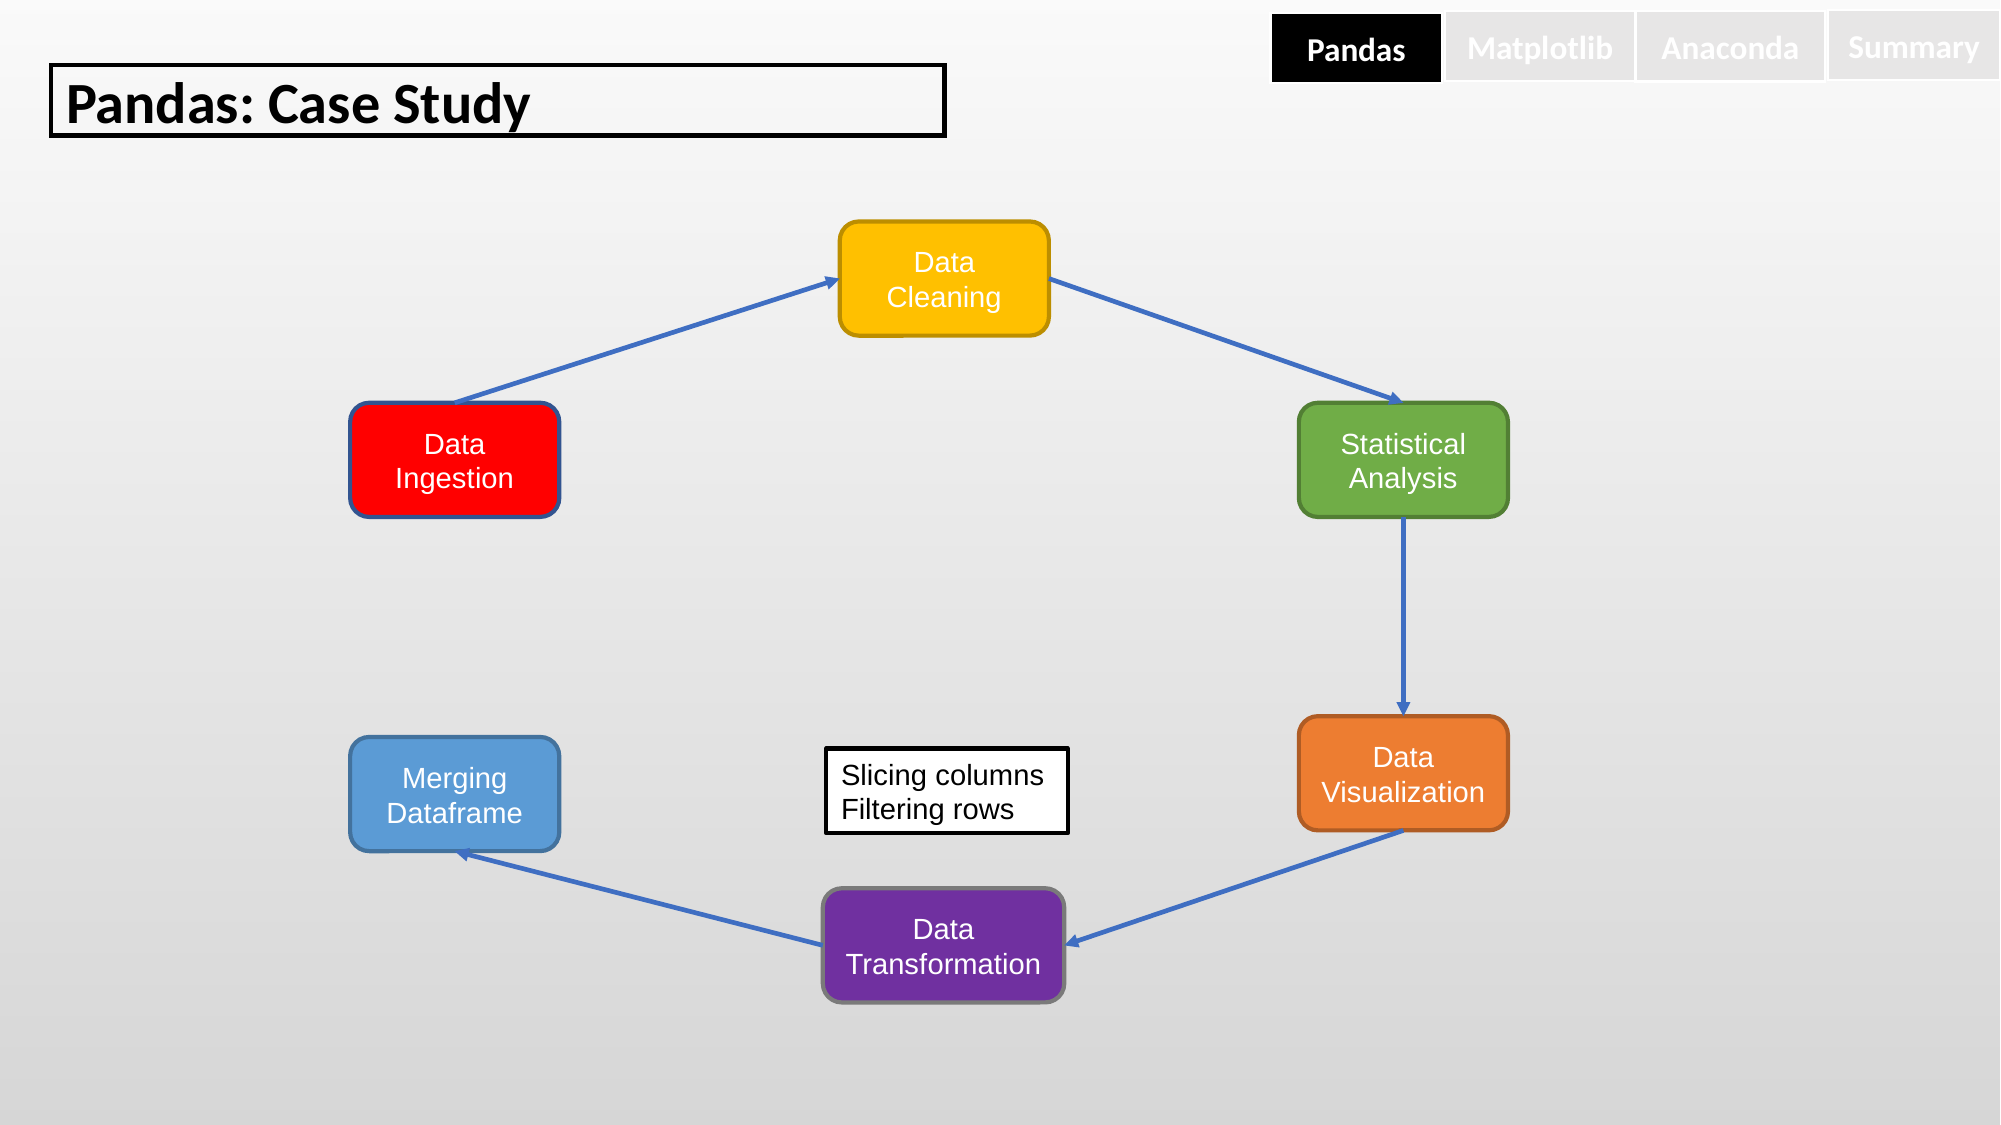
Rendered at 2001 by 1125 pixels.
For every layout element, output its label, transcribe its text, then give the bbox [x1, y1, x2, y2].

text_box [1048, 278, 1404, 404]
text_box Slicing columns Filtering rows [824, 746, 1070, 835]
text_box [1064, 830, 1404, 946]
text_box Data Visualization [1296, 714, 1511, 833]
text_box Statistical Analysis [1296, 400, 1511, 520]
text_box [454, 850, 823, 946]
text_box Data Ingestion [348, 400, 562, 520]
text_box Data Transformation [820, 886, 1067, 1005]
text_box Pandas: Case Study [51, 65, 945, 136]
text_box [1270, 9, 2000, 84]
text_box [454, 278, 840, 404]
text_box Data Cleaning [837, 219, 1052, 338]
text_box Merging Dataframe [348, 734, 562, 854]
